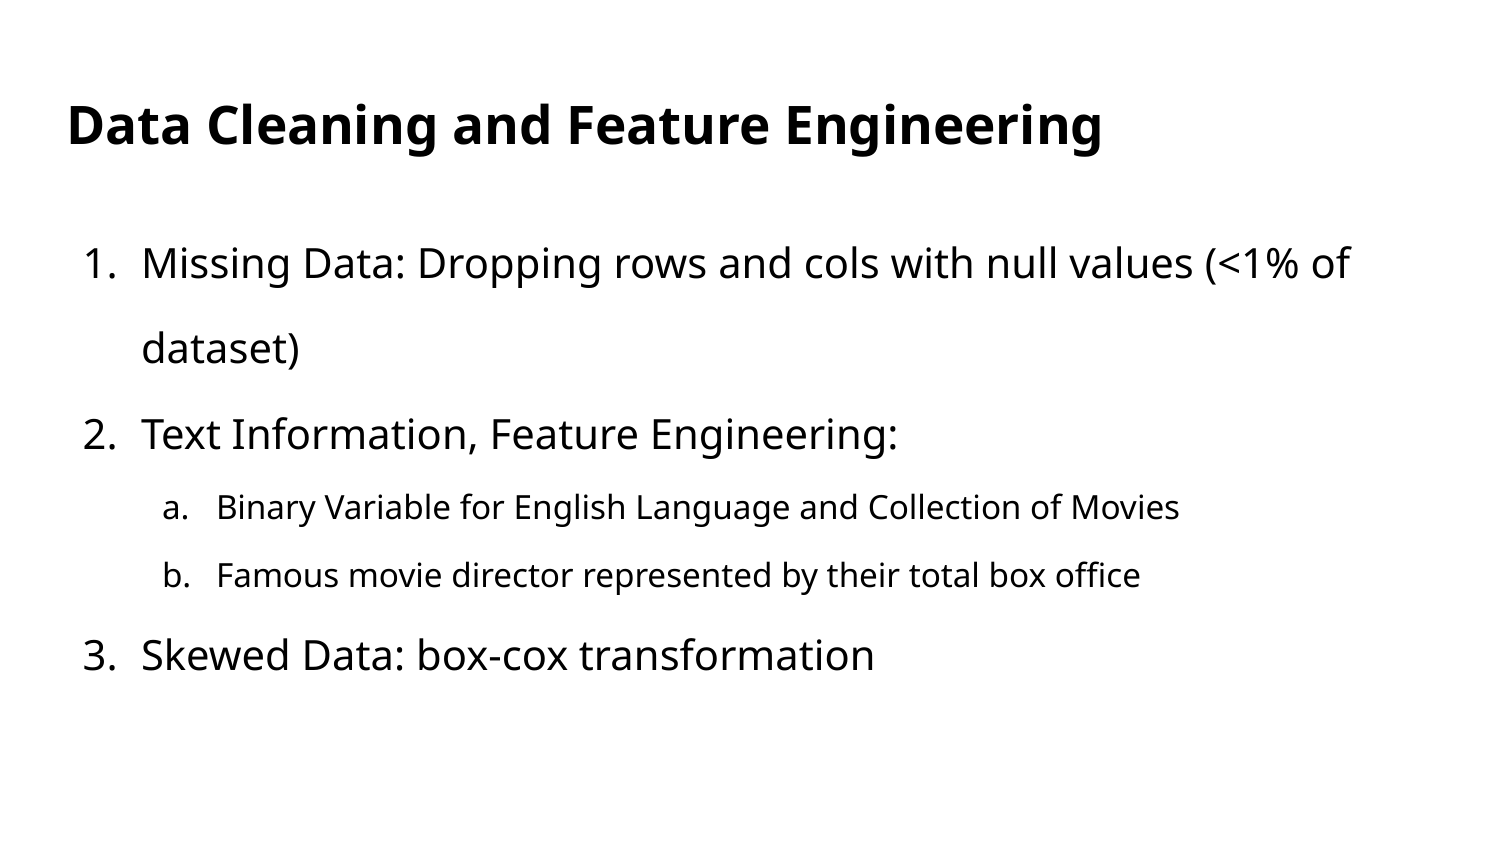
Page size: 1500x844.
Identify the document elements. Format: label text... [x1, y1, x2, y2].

title Data Cleaning and Feature Engineering [51, 72, 1449, 176]
list Missing Data: Dropping rows and cols with null values (<1% of dataset) Text Information, Feature Engineering: Binary Variable for English Language and Collection of Movies Famous movie director represented by their total box office Skewed Data: box-cox transformation [51, 190, 1449, 751]
